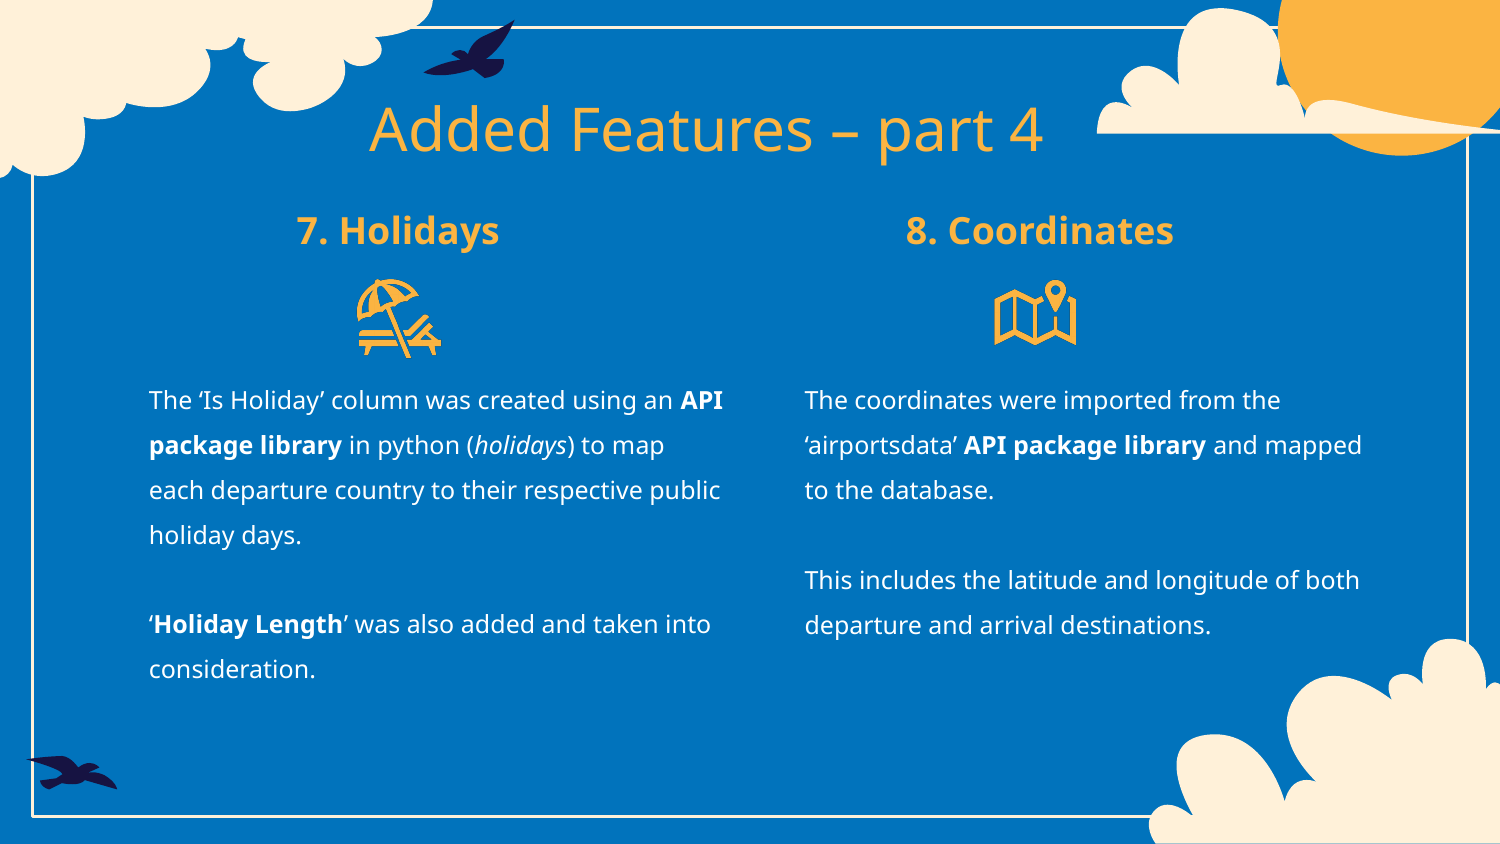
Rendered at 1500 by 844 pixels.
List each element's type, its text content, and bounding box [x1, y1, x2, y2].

text_box The coordinates were imported from the ‘airportsdata’ API package library and mapped to the database. This includes the latitude and longitude of both departure and arrival destinations. [764, 362, 1407, 722]
picture [351, 271, 446, 366]
text_box Added Features – part 4 [238, 87, 1176, 167]
picture [986, 264, 1084, 362]
text_box The ‘Is Holiday’ column was created using an API package library in python (holidays) to map each departure country to their respective public holiday days. ‘Holiday Length’ was also added and taken into consideration. [109, 362, 742, 708]
text_box 7. Holidays [281, 199, 516, 260]
text_box 8. Coordinates [891, 199, 1190, 260]
